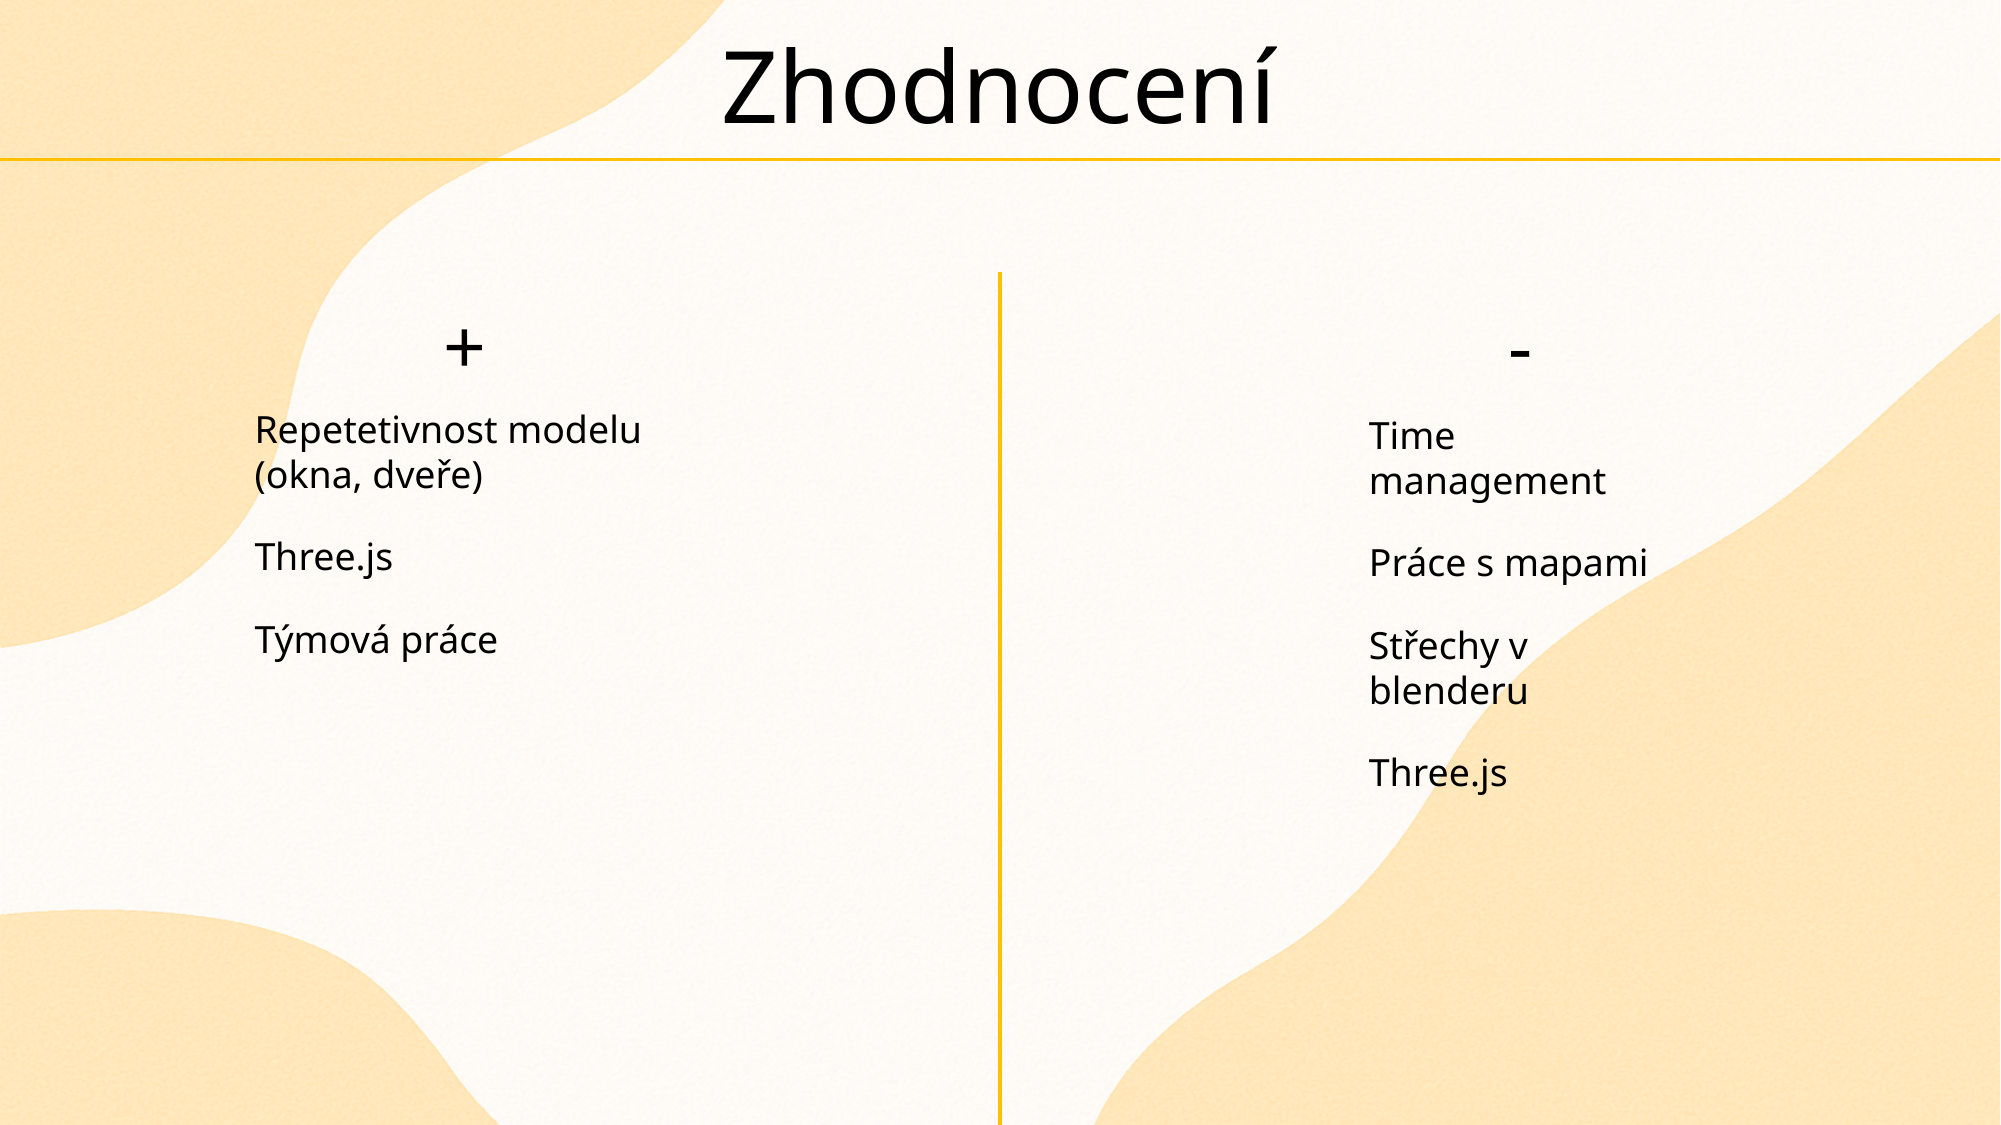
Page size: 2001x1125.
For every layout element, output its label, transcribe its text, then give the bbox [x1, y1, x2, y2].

text_box Time management Práce s mapami Střechy v blenderu Three.js [1354, 404, 1689, 619]
text_box Repetetivnost modelu (okna, dveře) Three.js Týmová práce [239, 621, 723, 669]
picture [0, 0, 2001, 1125]
text_box Zhodnocení [248, 17, 1749, 158]
